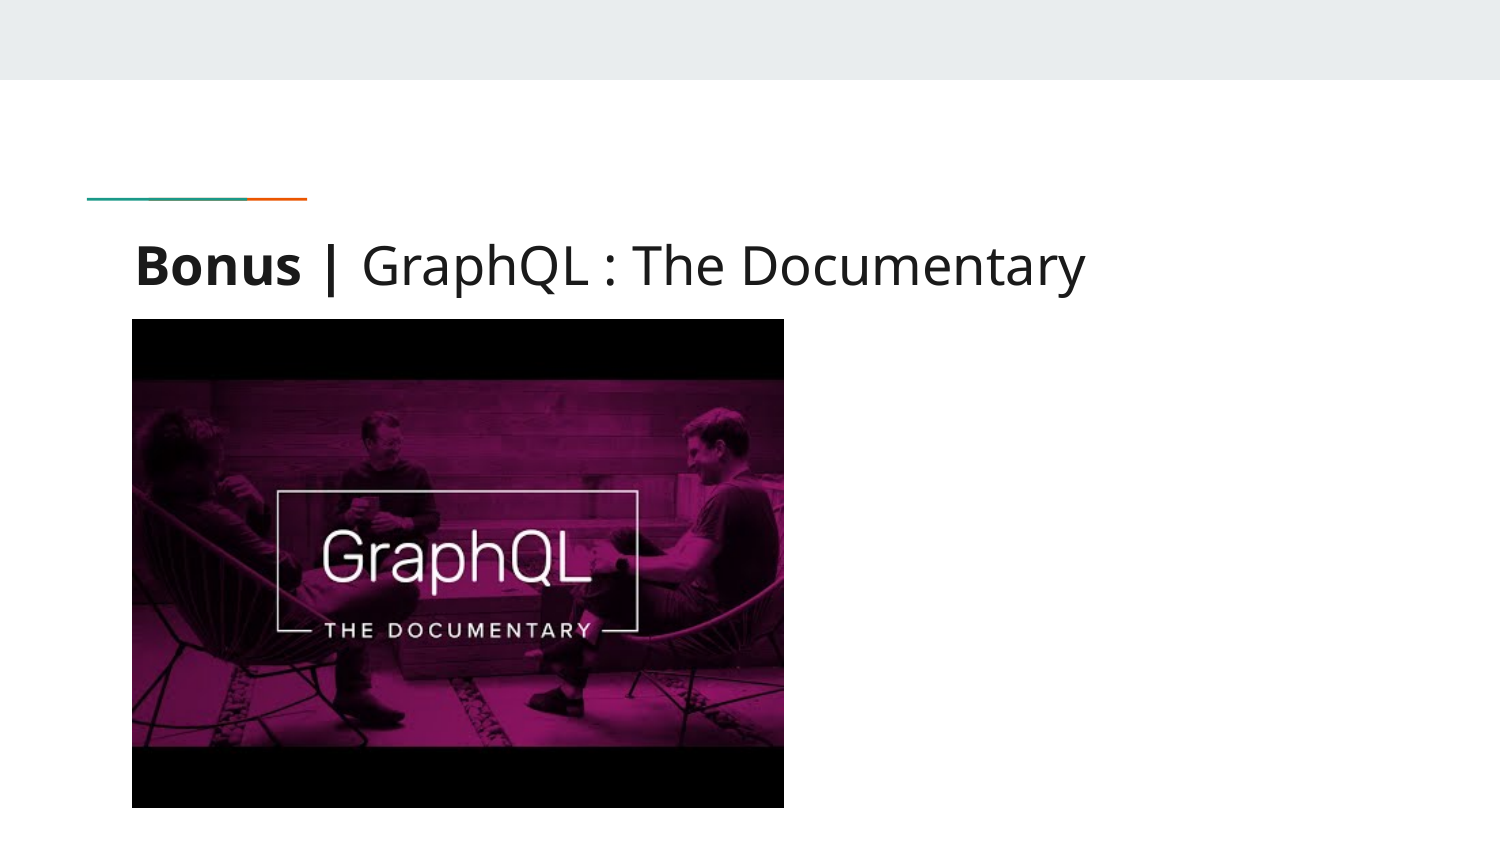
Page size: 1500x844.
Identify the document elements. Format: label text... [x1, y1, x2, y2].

picture [132, 318, 784, 808]
title Bonus | GraphQL : The Documentary [119, 216, 1381, 305]
